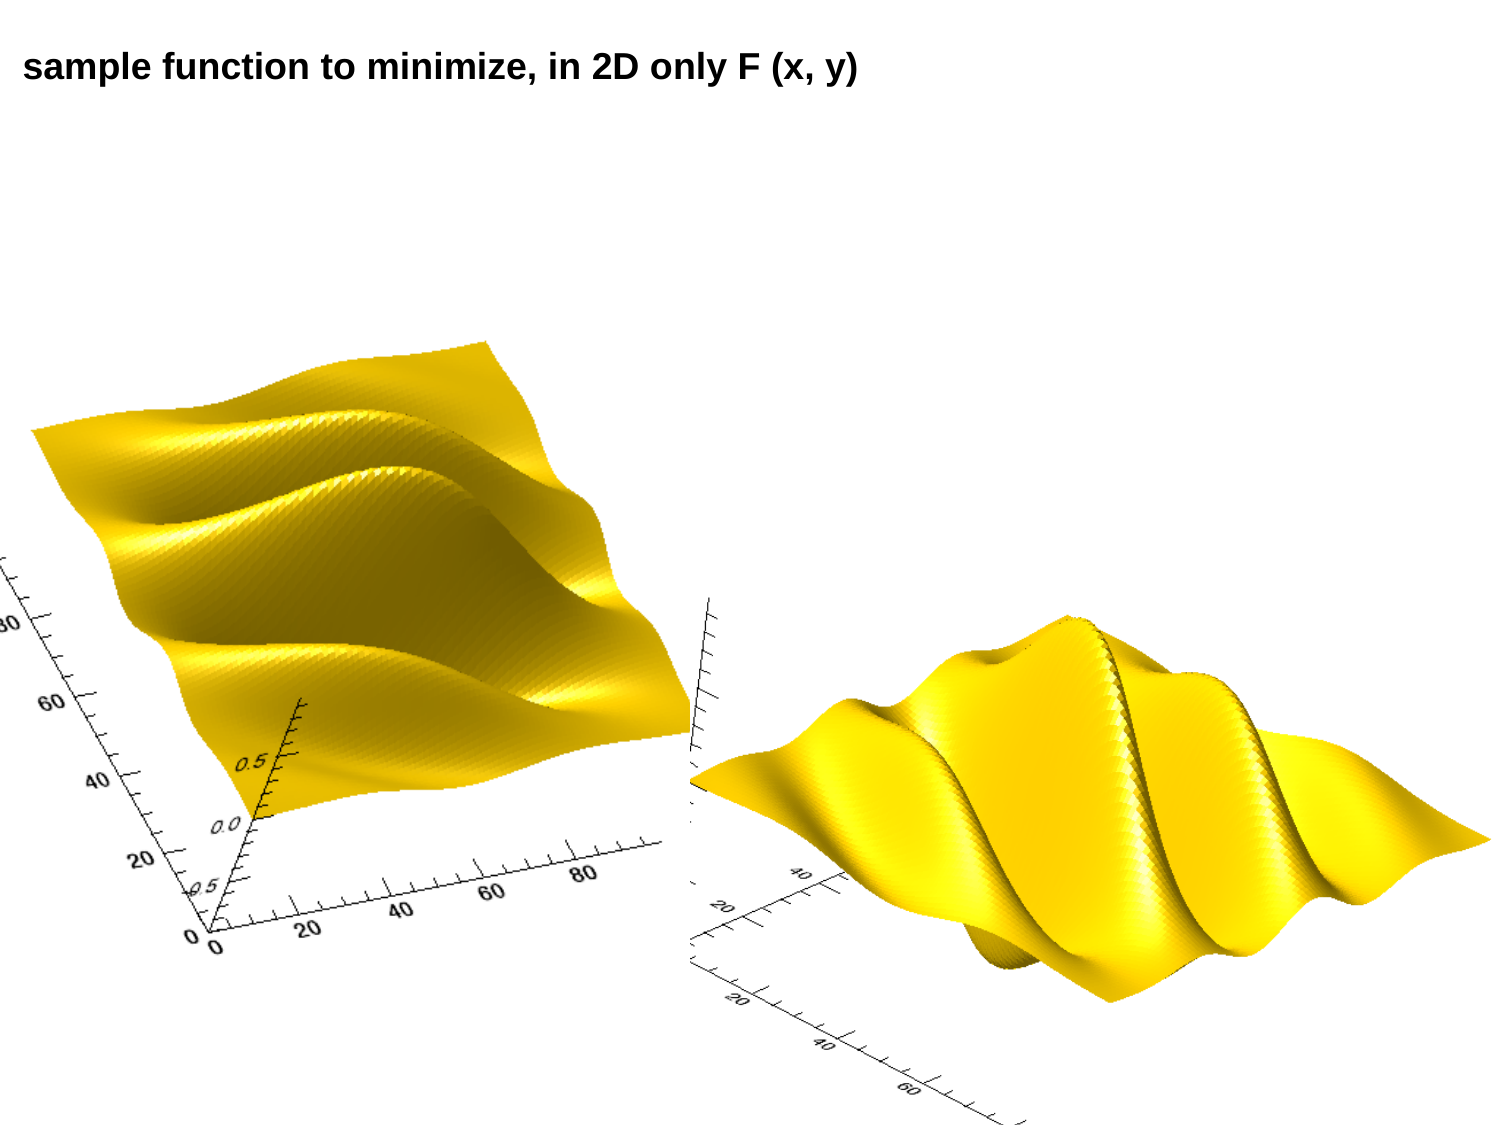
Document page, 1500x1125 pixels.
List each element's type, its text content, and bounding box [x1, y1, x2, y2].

picture [0, 174, 1500, 1125]
text_box sample function to minimize, in 2D only F (x, y) [8, 34, 875, 95]
